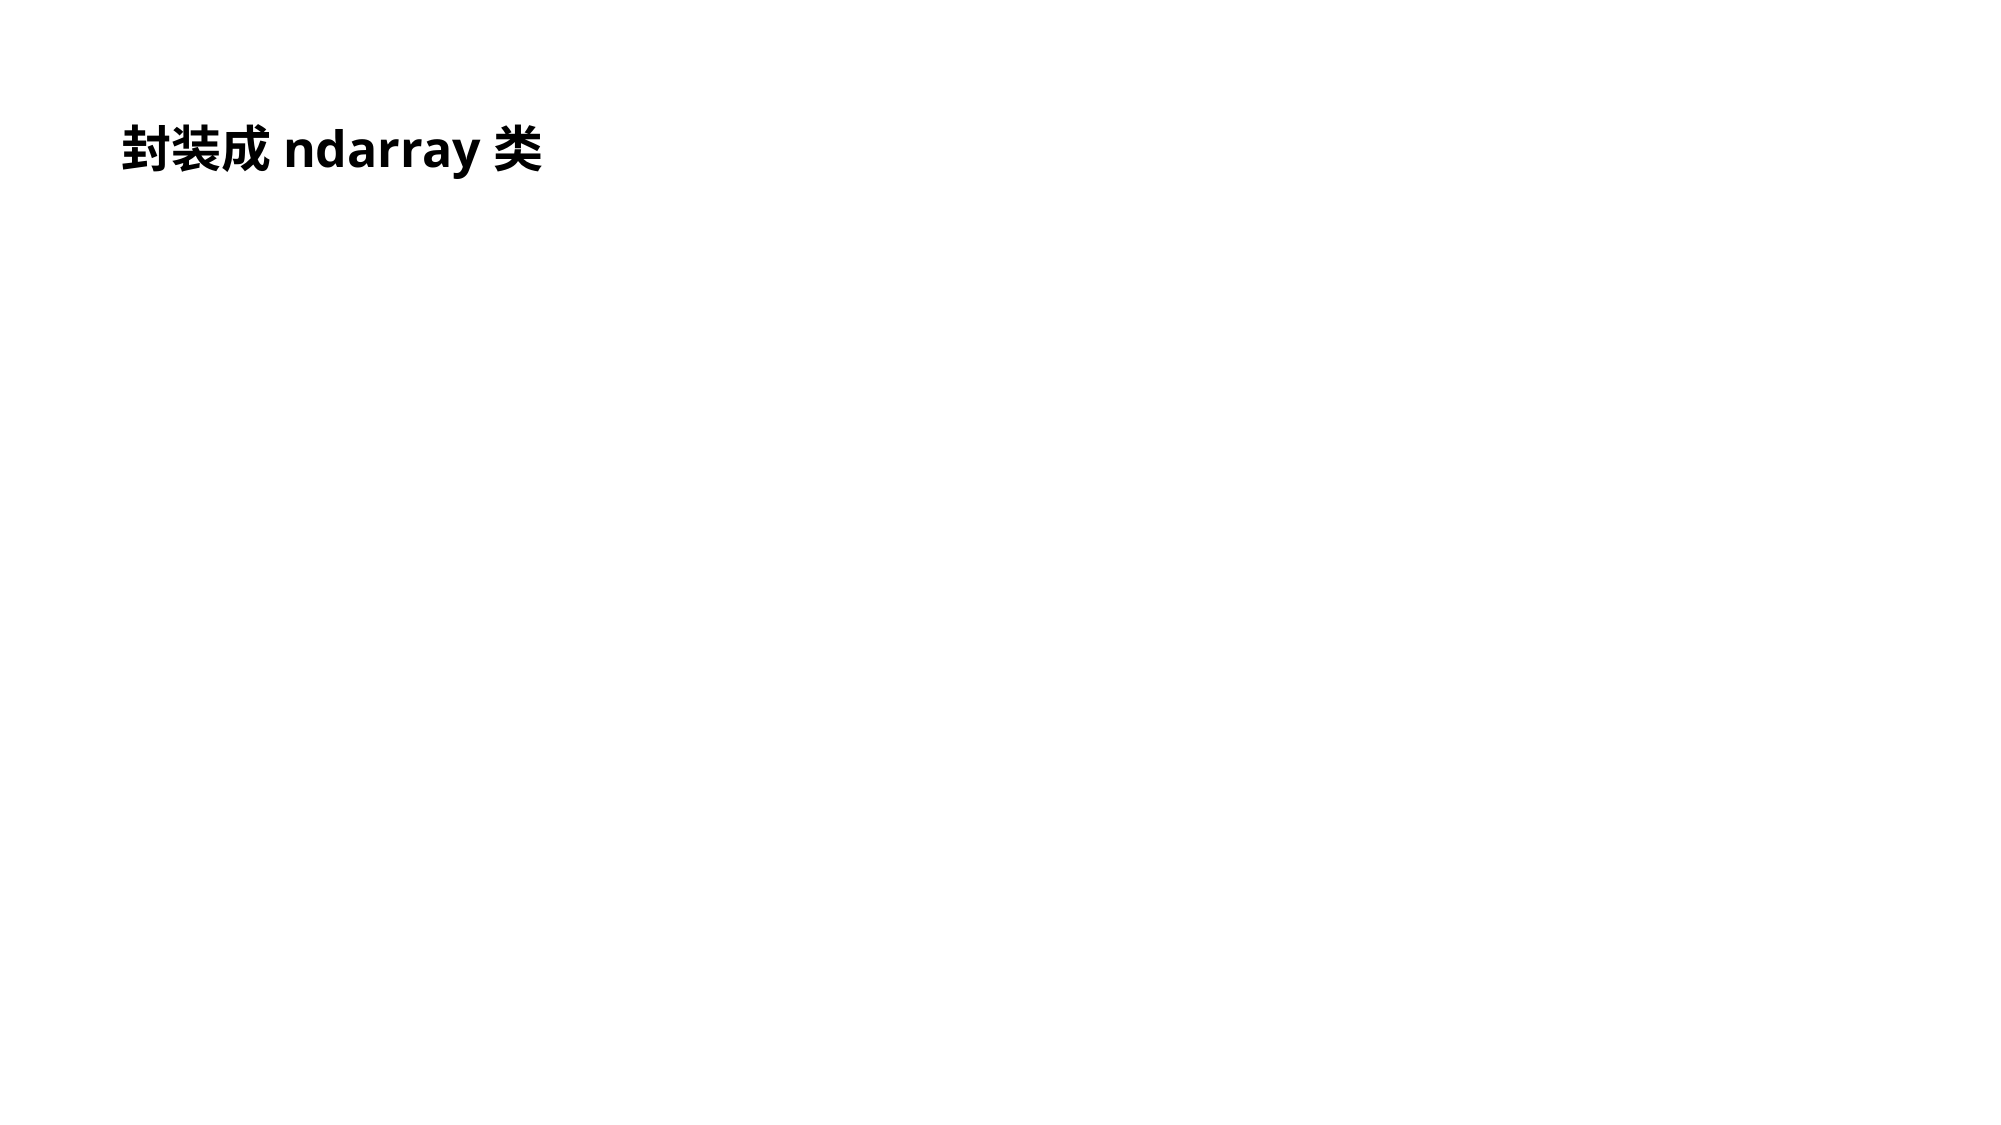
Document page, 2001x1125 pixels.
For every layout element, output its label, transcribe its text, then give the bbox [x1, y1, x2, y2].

title 封装成ndarray类 [106, 42, 1832, 260]
